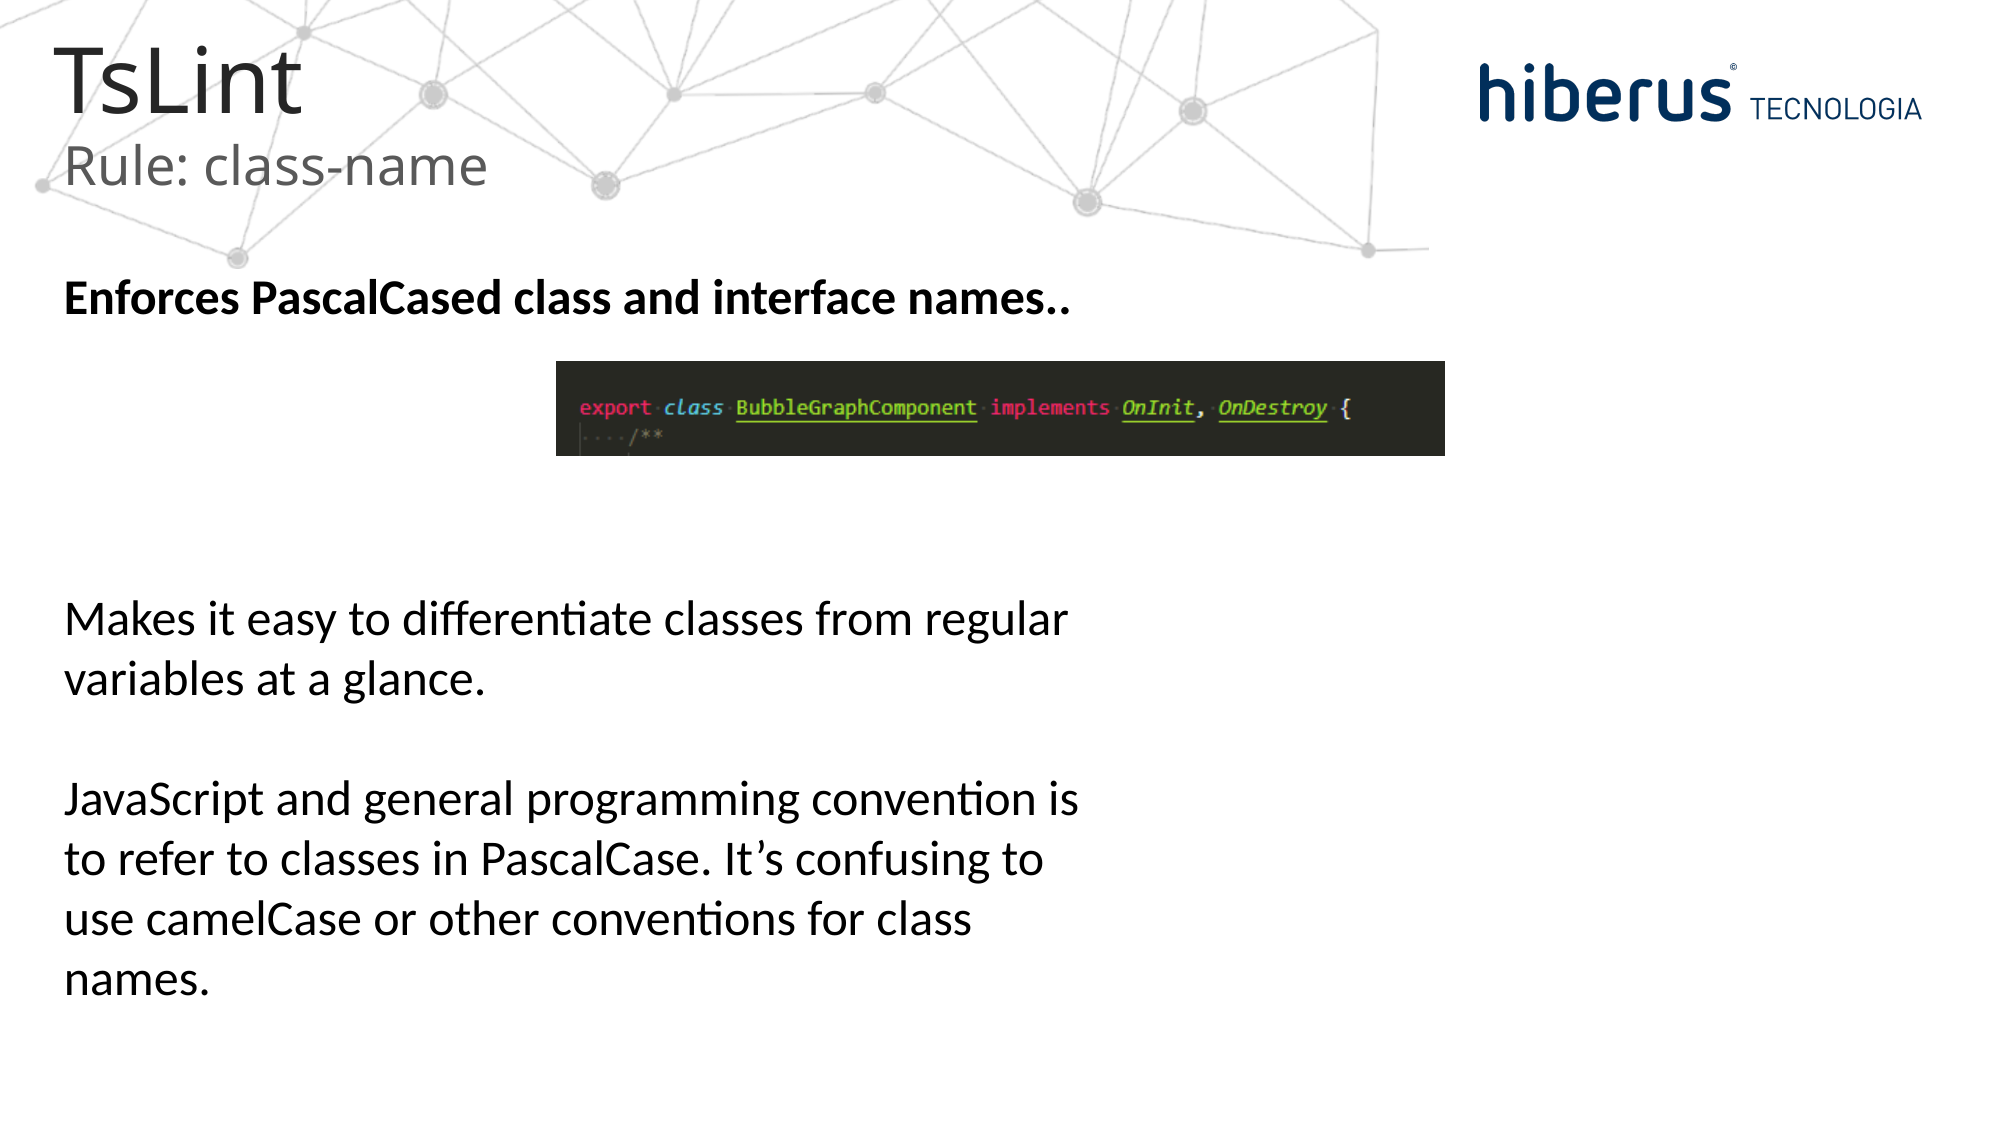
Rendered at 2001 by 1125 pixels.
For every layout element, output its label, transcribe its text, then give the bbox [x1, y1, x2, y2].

text_box Enforces PascalCased class and interface names.. [49, 257, 1210, 333]
picture [1480, 63, 1934, 132]
text_box Makes it easy to differentiate classes from regular variables at a glance. JavaScript and general programming convention is to refer to classes in PascalCase. It’s confusing to use camelCase or other conventions for class names. [49, 577, 1105, 1013]
picture [555, 360, 1445, 456]
list Rule: class-name [49, 122, 1071, 207]
title TsLint [49, 17, 1370, 126]
